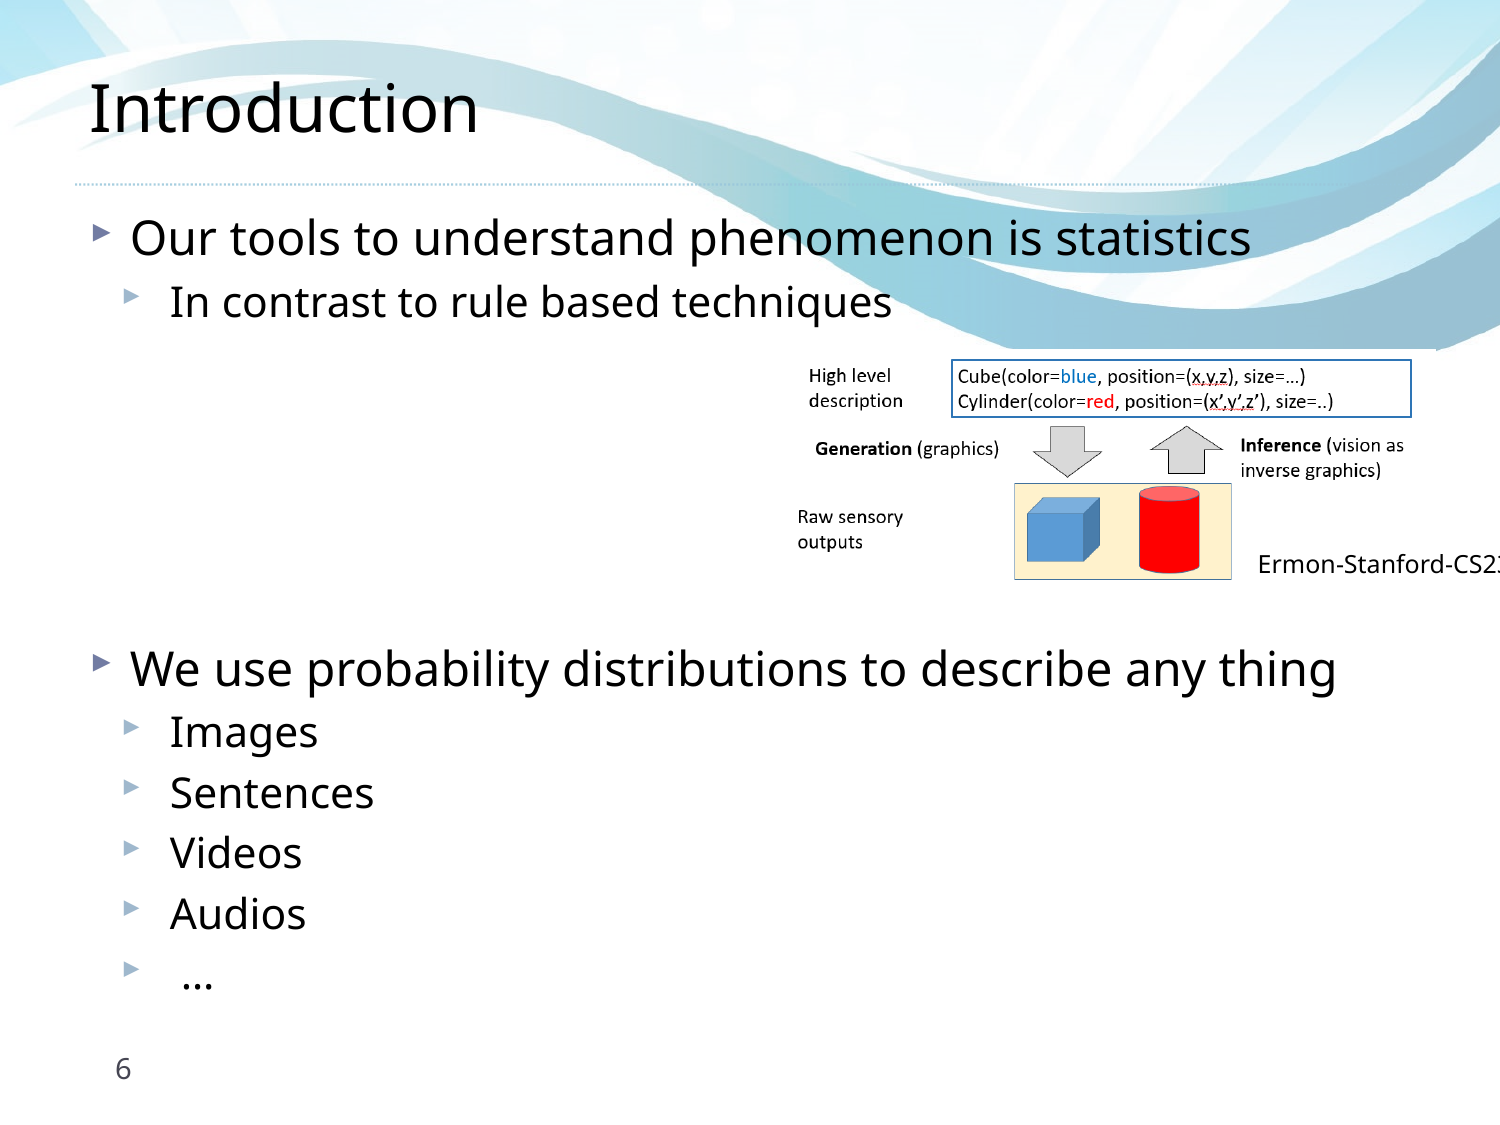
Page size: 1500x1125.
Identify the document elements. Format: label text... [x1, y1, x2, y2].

slide_number 6 [100, 1042, 426, 1103]
picture [749, 349, 1436, 587]
title Introduction [75, 24, 1425, 188]
list Our tools to understand phenomenon is statistics In contrast to rule based techniques We use probability distributions to describe any thing Images Sentences Videos Audios … [75, 200, 1425, 1010]
text_box Ermon-Stanford-CS236 [1442, 540, 1500, 586]
